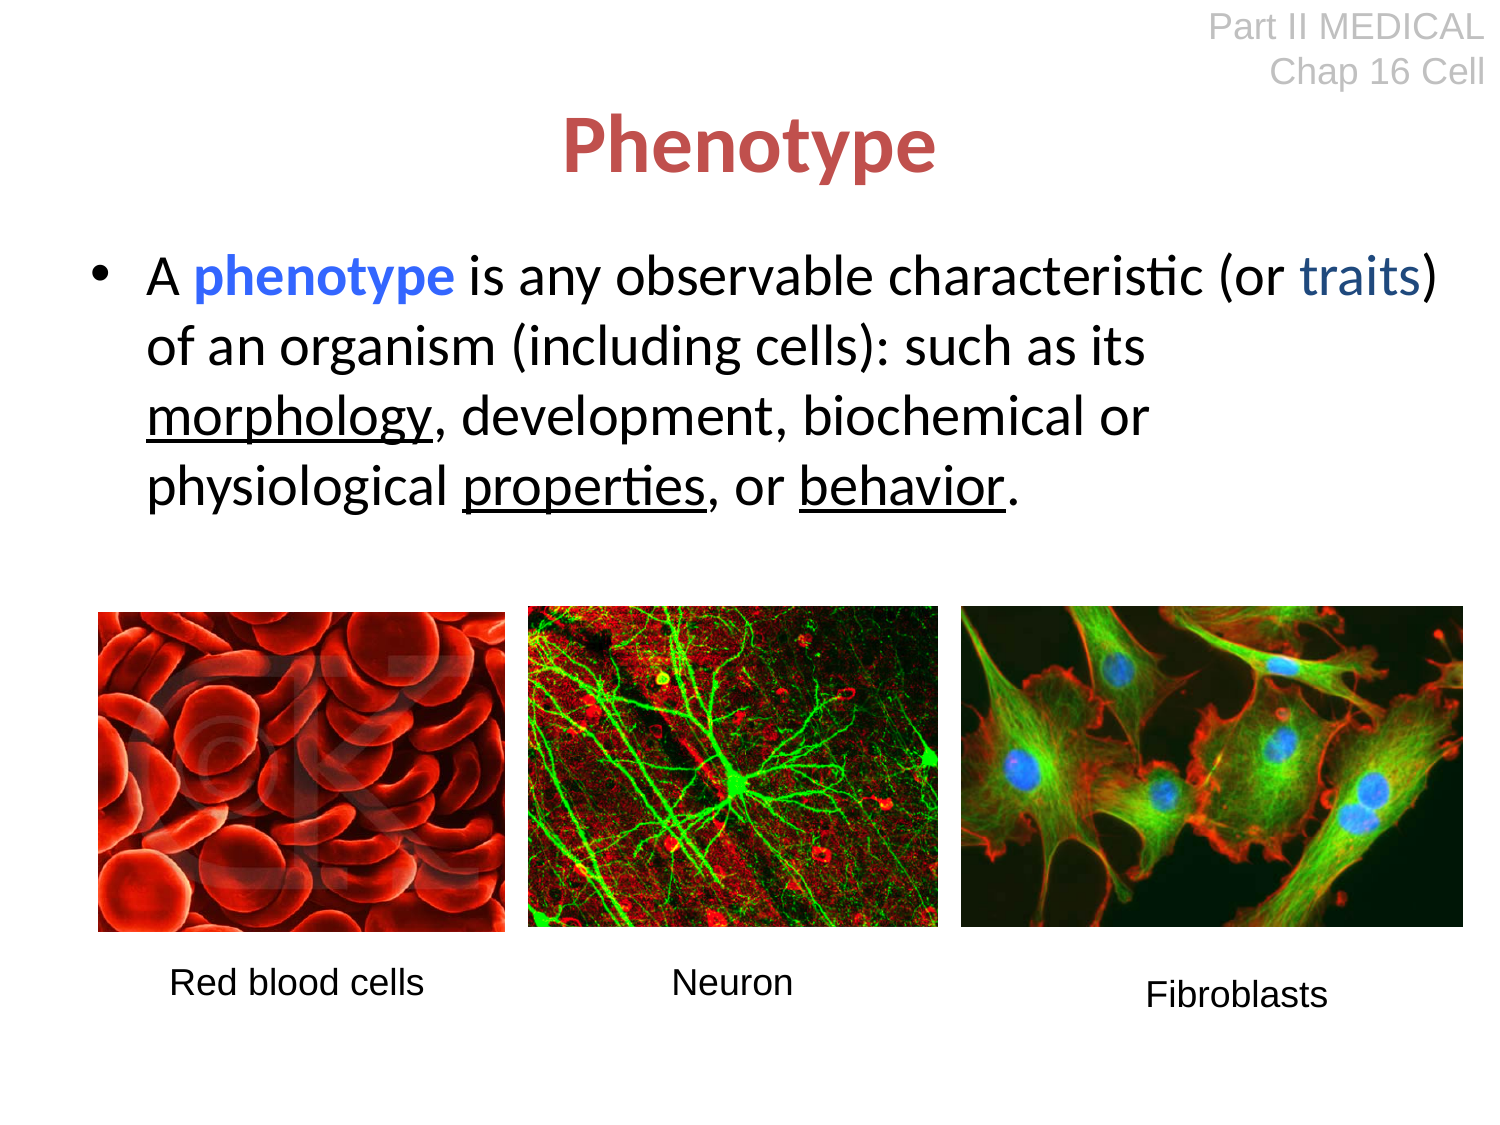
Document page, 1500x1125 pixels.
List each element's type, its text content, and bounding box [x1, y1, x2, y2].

title Phenotype [75, 45, 1425, 229]
list A phenotype is any observable characteristic (or traits) of an organism (including cells): such as its morphology, development, biochemical or physiological properties, or behavior. [75, 229, 1463, 548]
text_box Part II MEDICAL Chap 16 Cell [1162, 0, 1500, 100]
picture [527, 606, 938, 928]
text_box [98, 606, 1463, 1023]
